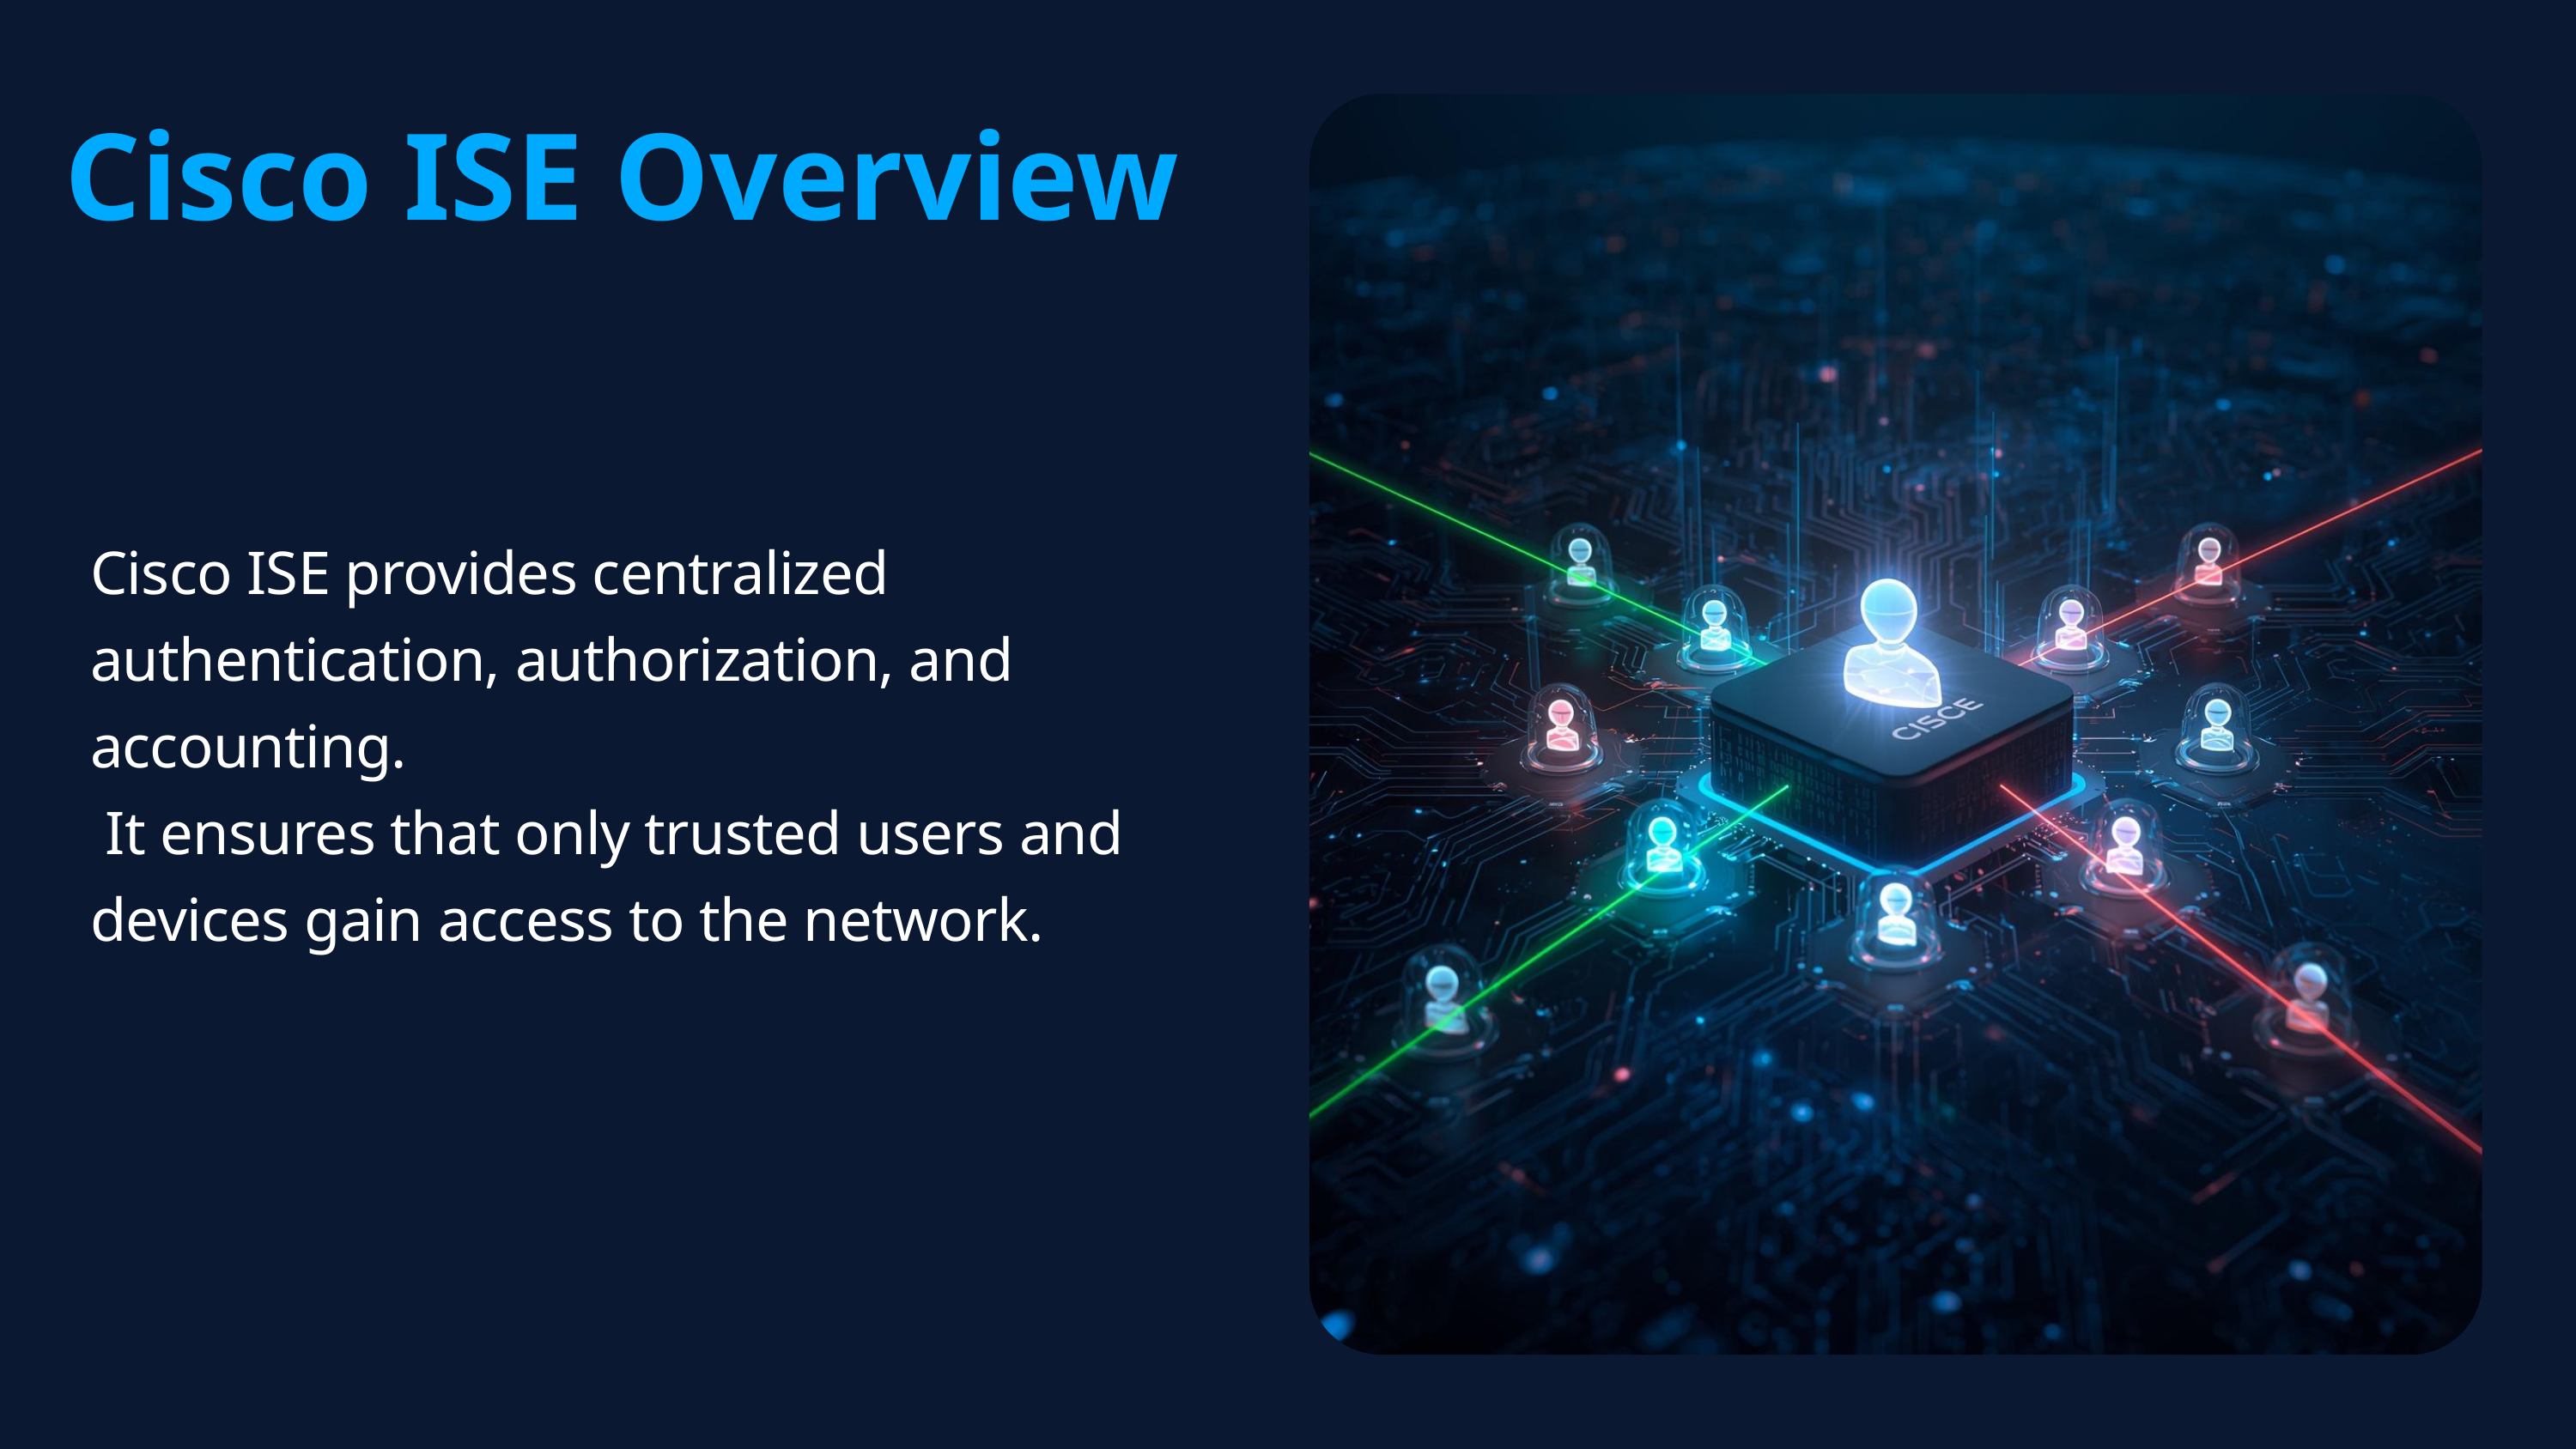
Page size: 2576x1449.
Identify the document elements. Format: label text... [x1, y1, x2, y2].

text_box Cisco ISE Overview [0, 76, 1423, 245]
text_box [1309, 94, 2482, 1355]
text_box Cisco ISE provides centralized authentication, authorization, and accounting. It ensures that only trusted users and devices gain access to the network. [90, 518, 1154, 954]
